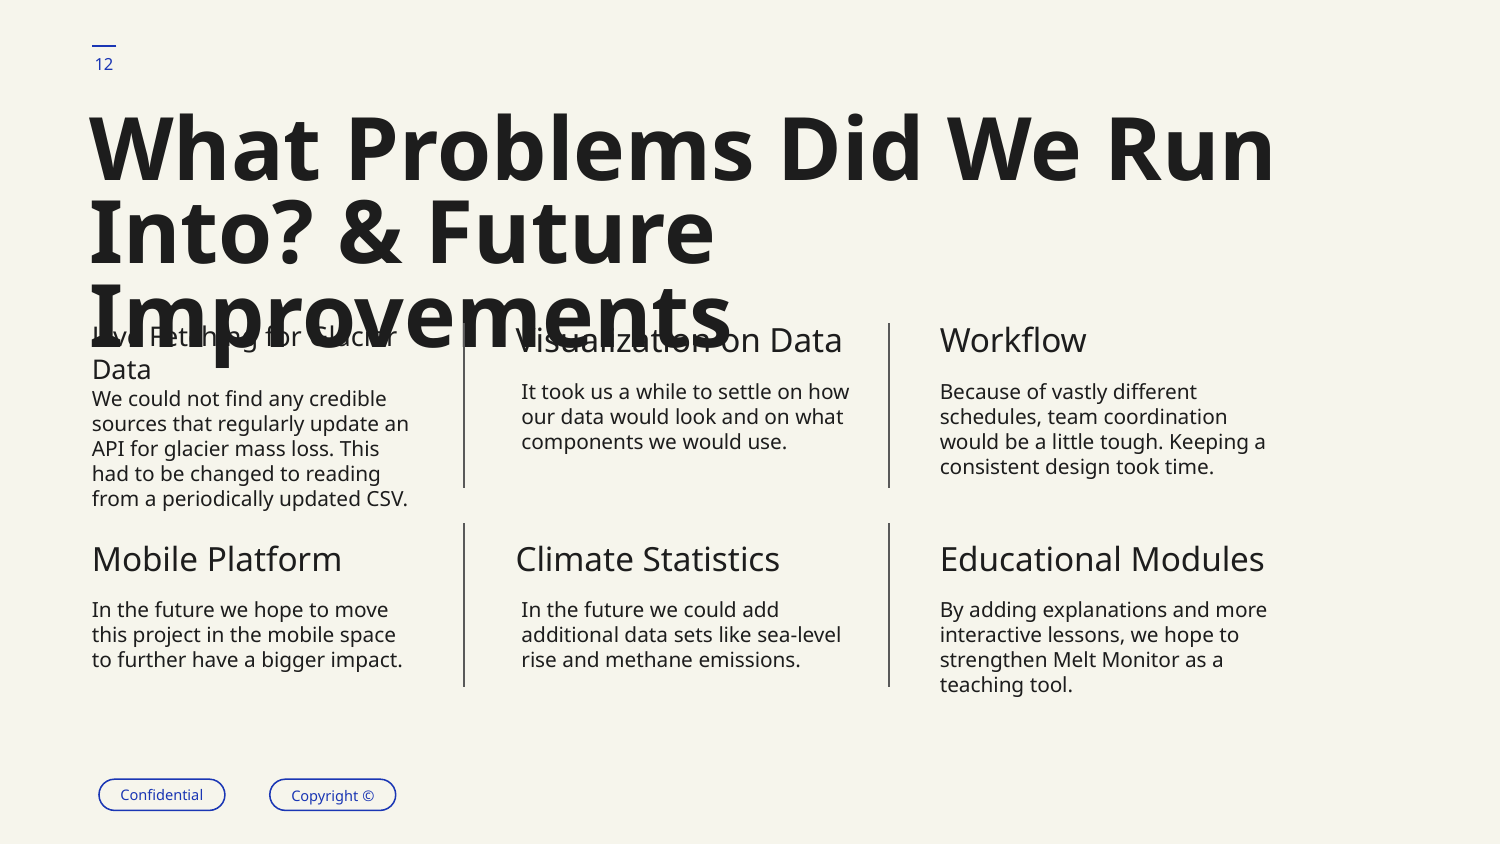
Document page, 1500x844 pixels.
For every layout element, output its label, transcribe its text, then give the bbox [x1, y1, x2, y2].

title What Problems Did We Run Into? & Future Improvements [74, 97, 1359, 305]
subtitle Live Fetching for Glacier Data [76, 304, 447, 365]
subtitle Mobile Platform [76, 523, 430, 582]
list We could not find any credible sources that regularly update an API for glacier mass loss. This had to be changed to reading from a periodically updated CSV. [76, 371, 436, 488]
subtitle Climate Statistics [500, 523, 874, 584]
subtitle Workflow [924, 304, 1278, 363]
list In the future we hope to move this project in the mobile space to further have a bigger impact. [76, 582, 436, 699]
list Because of vastly different schedules, team coordination would be a little tough. Keeping a consistent design took time. [924, 363, 1284, 481]
slide_number ‹#› [69, 33, 140, 98]
subtitle Visualization on Data [500, 304, 874, 365]
subtitle Educational Modules [924, 523, 1295, 584]
list It took us a while to settle on how our data would look and on what components we would use. [506, 363, 866, 481]
list In the future we could add additional data sets like sea-level rise and methane emissions. [506, 582, 866, 699]
list By adding explanations and more interactive lessons, we hope to strengthen Melt Monitor as a teaching tool. [924, 582, 1284, 699]
